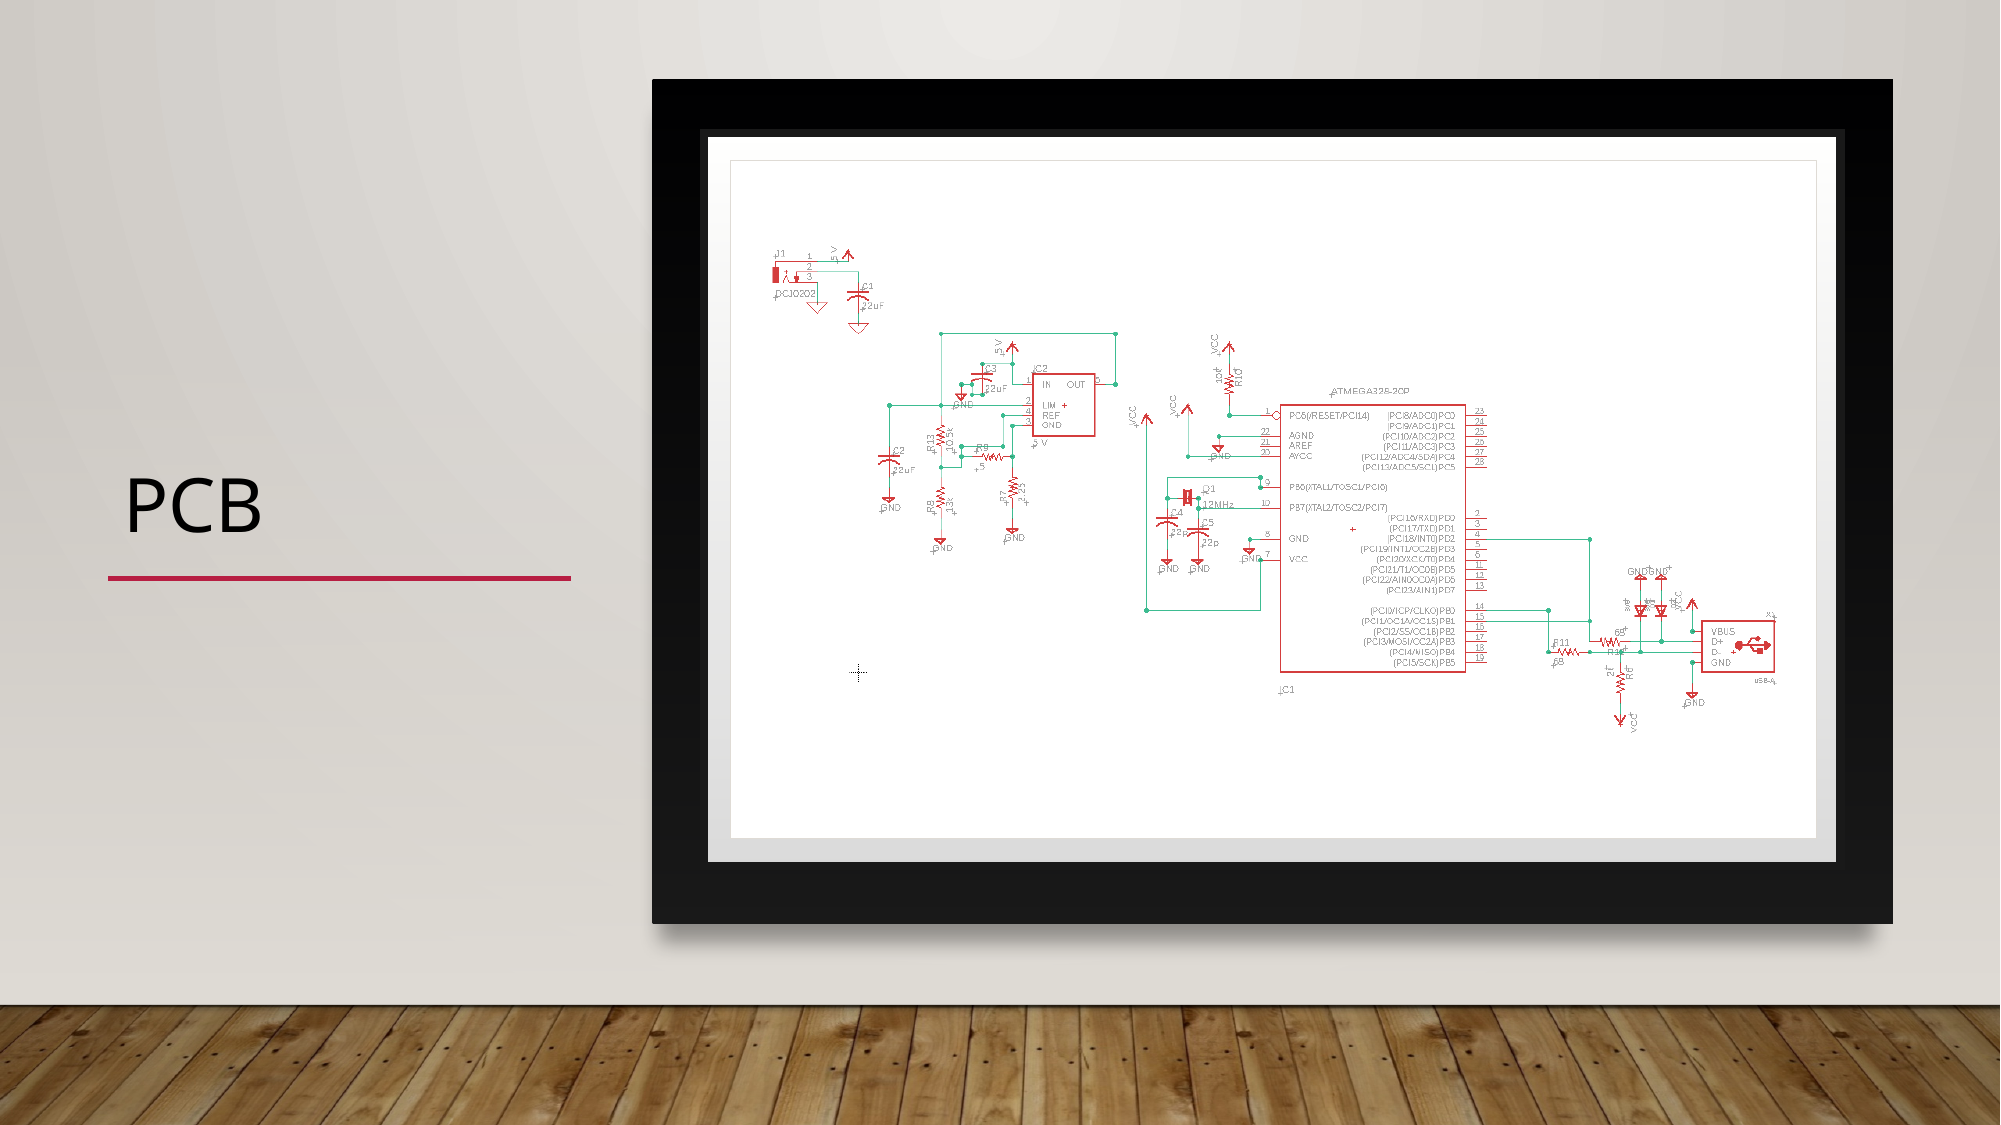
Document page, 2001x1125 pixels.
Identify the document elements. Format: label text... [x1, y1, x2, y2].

text_box [0, 0, 2000, 330]
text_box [652, 78, 1894, 924]
picture [0, 1006, 2000, 1125]
title pcb [108, 241, 572, 549]
text_box [0, 330, 2000, 1004]
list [757, 240, 1789, 760]
